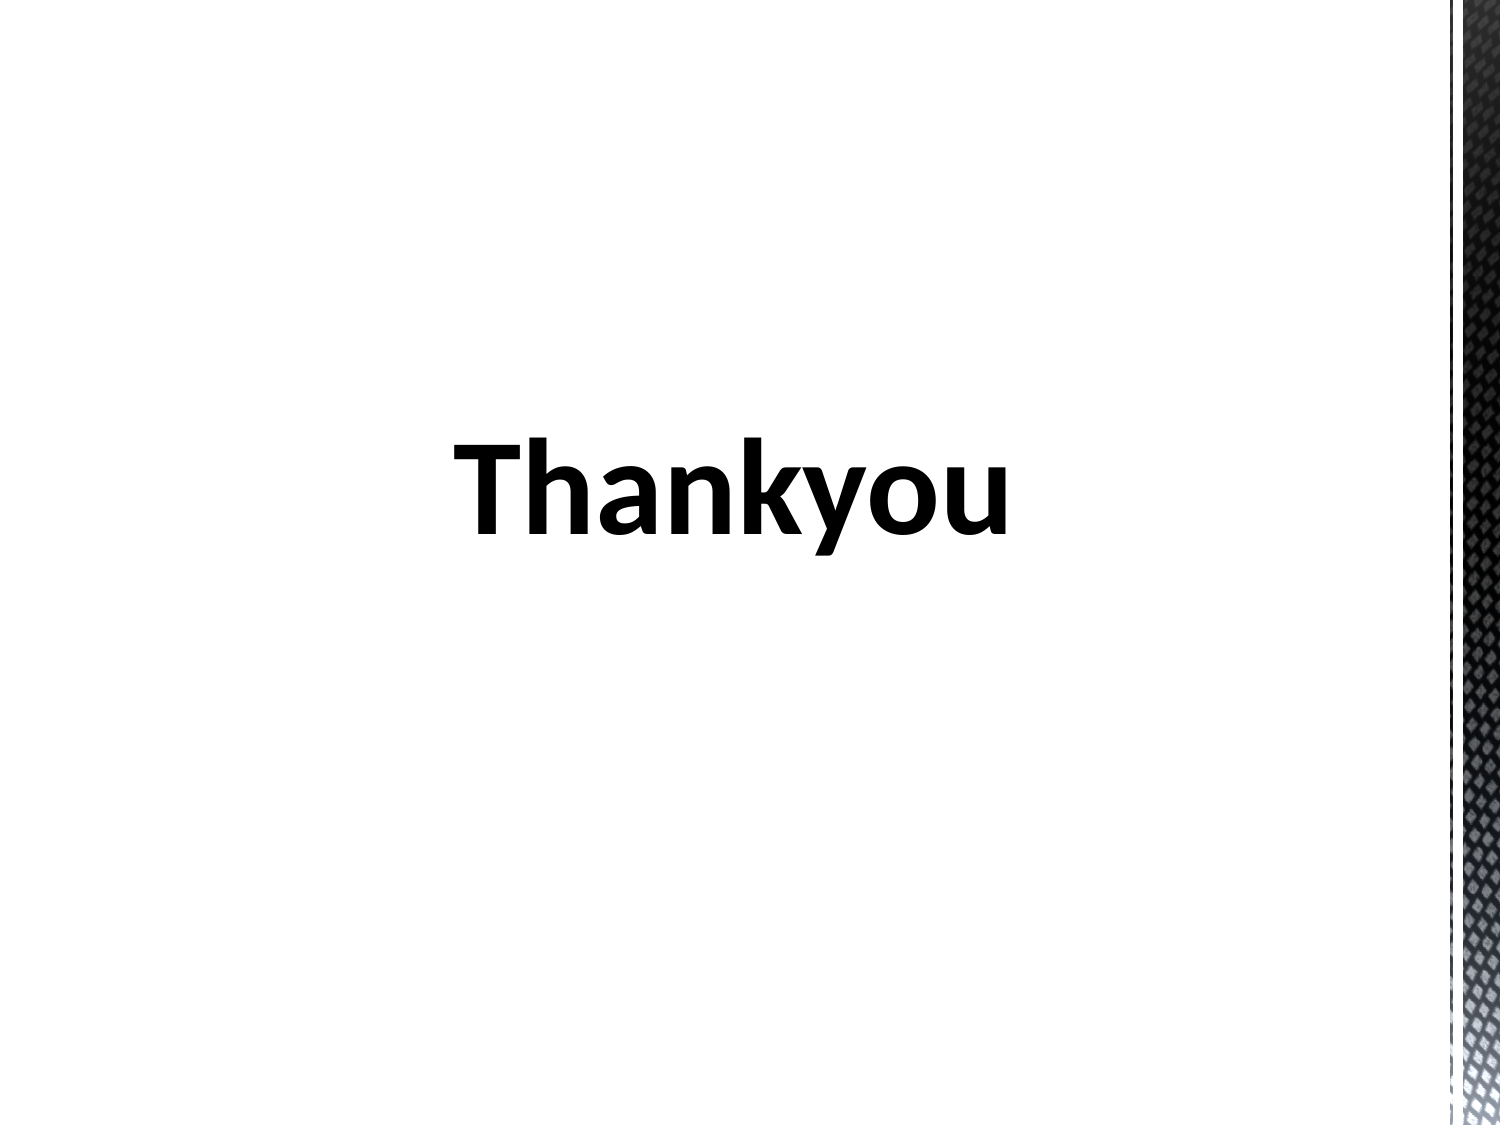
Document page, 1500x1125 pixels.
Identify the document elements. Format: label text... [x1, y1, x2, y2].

title Thankyou [171, 385, 1298, 575]
picture [1447, 0, 1500, 1125]
